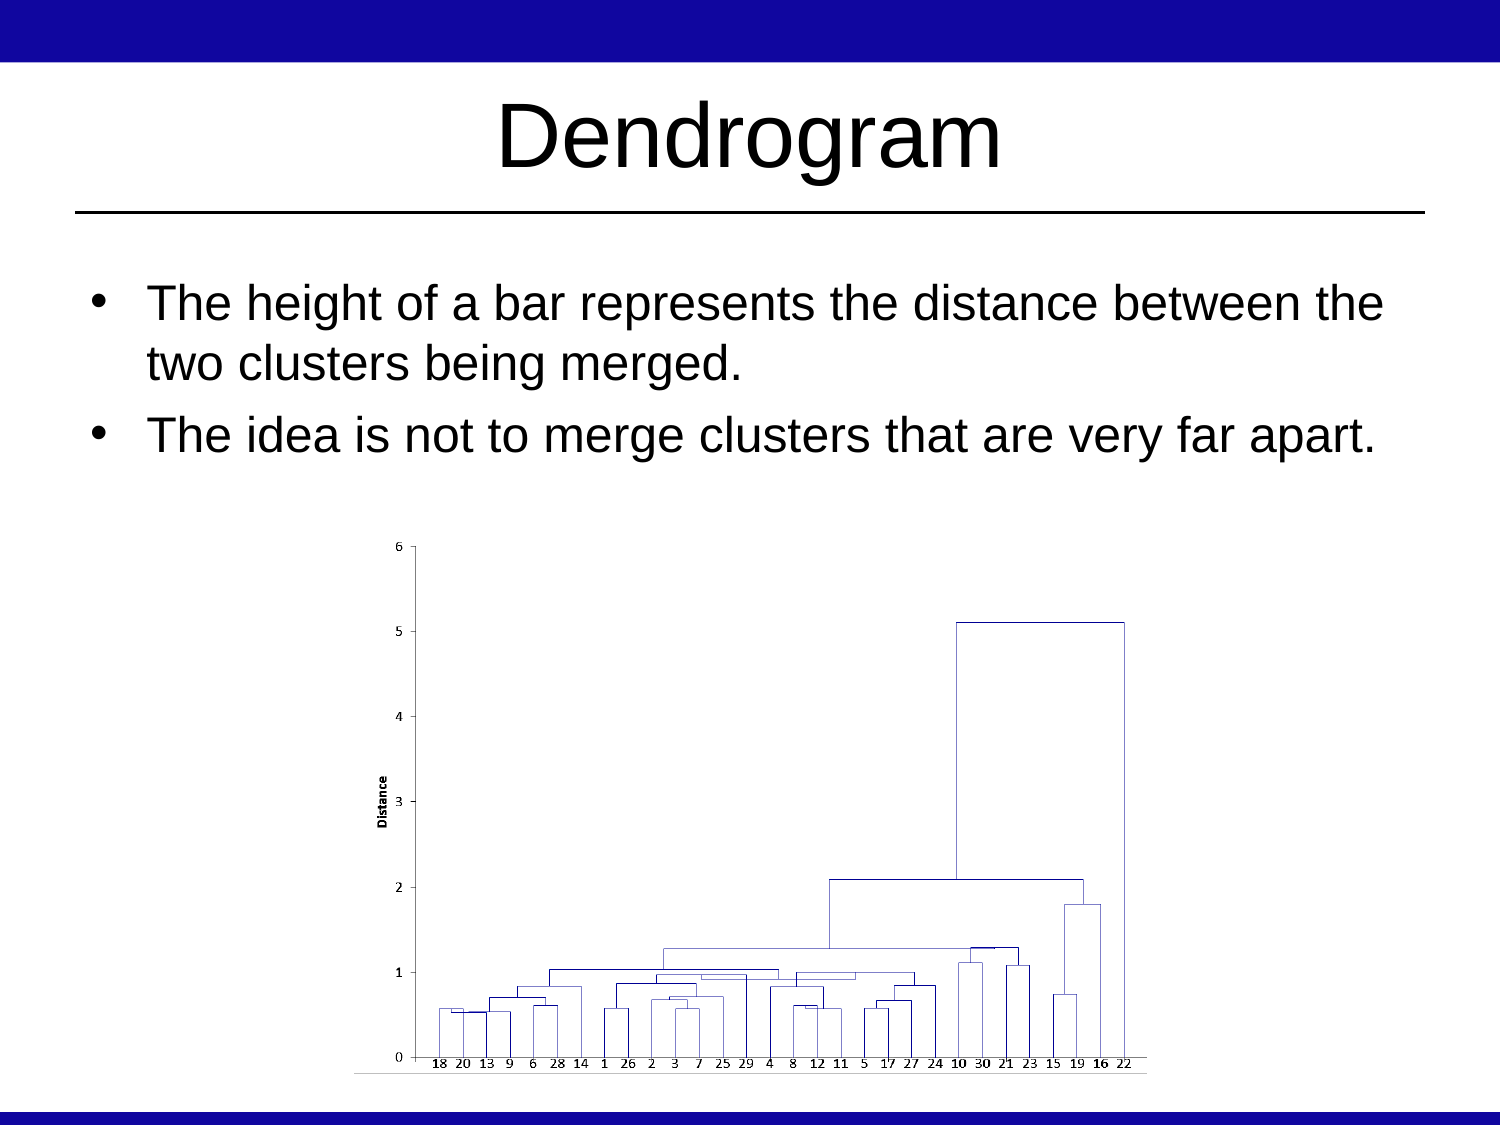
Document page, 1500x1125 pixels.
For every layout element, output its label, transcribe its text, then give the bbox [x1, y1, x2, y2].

picture [352, 537, 1148, 1074]
title Dendrogram [75, 37, 1425, 225]
list The height of a bar represents the distance between the two clusters being merged. The idea is not to merge clusters that are very far apart. [75, 262, 1425, 475]
